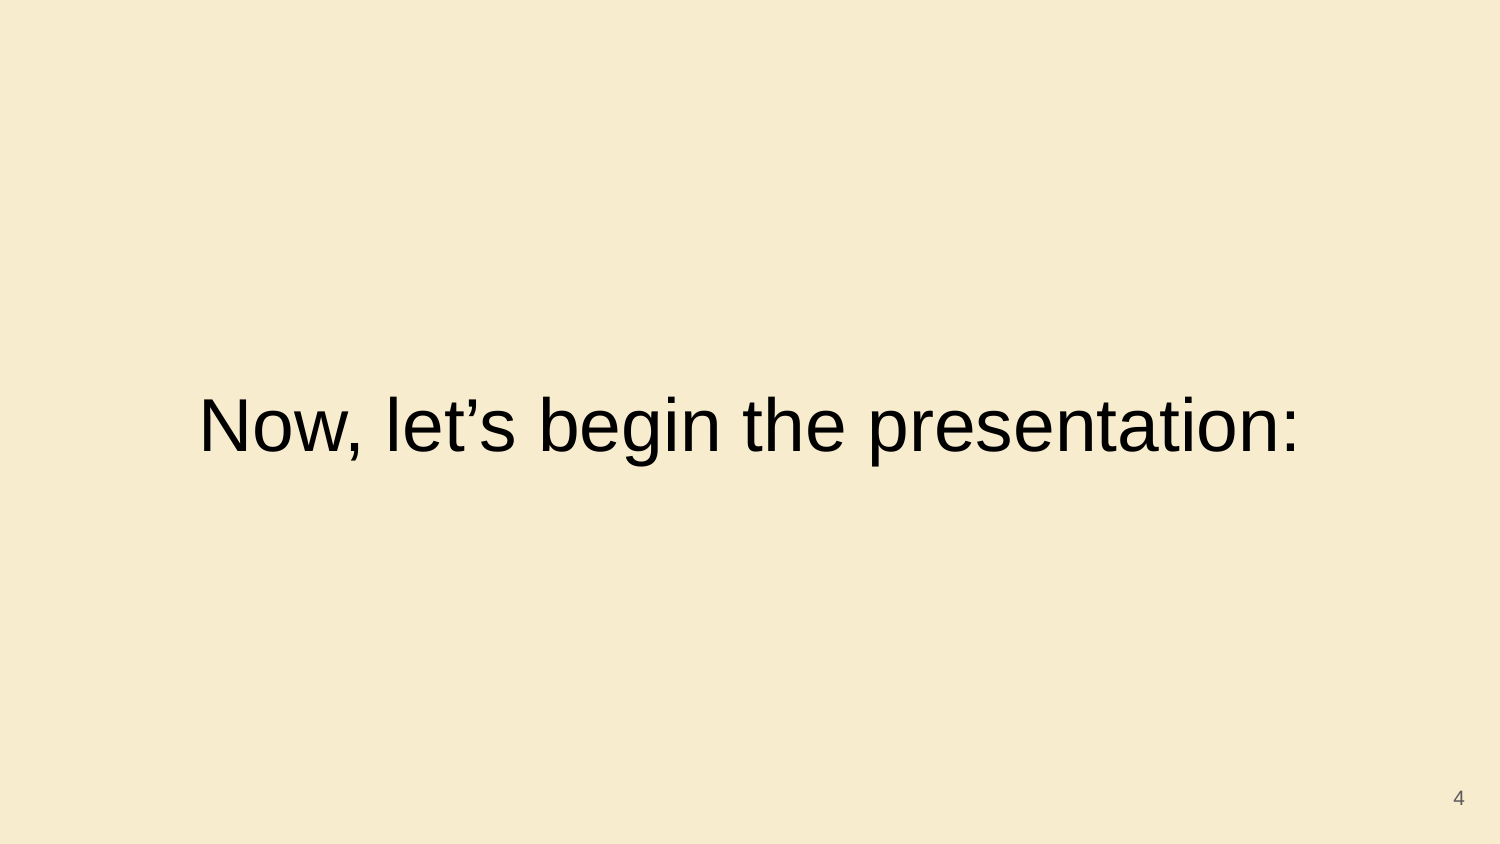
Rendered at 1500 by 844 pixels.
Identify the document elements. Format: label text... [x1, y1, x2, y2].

title Now, let’s begin the presentation: [51, 352, 1449, 491]
slide_number ‹#› [1389, 764, 1480, 830]
